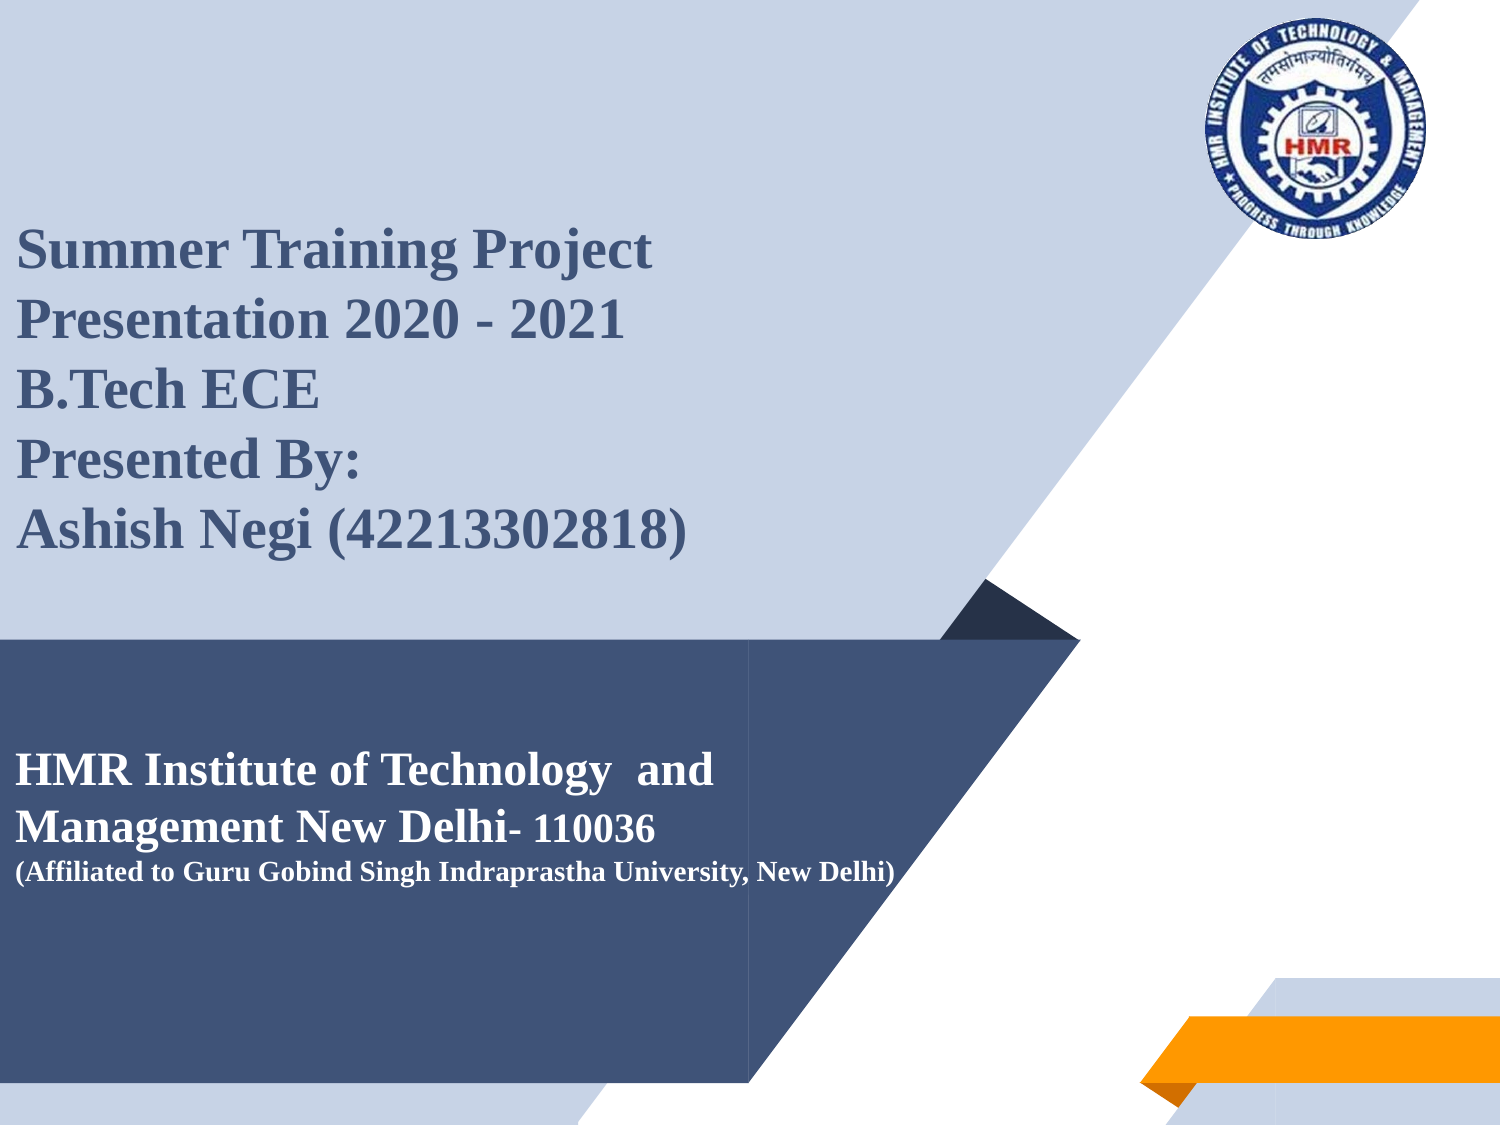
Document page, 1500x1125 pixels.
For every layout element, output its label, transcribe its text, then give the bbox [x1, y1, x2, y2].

text_box Summer Training Project Presentation 2020 - 2021 B.Tech ECE Presented By: Ashish Negi (42213302818) [1, 162, 1159, 650]
picture [1205, 18, 1426, 240]
title HMR Institute of Technology and Management New Delhi- 110036 (Affiliated to Guru Gobind Singh Indraprastha University, New Delhi) [0, 662, 1113, 938]
